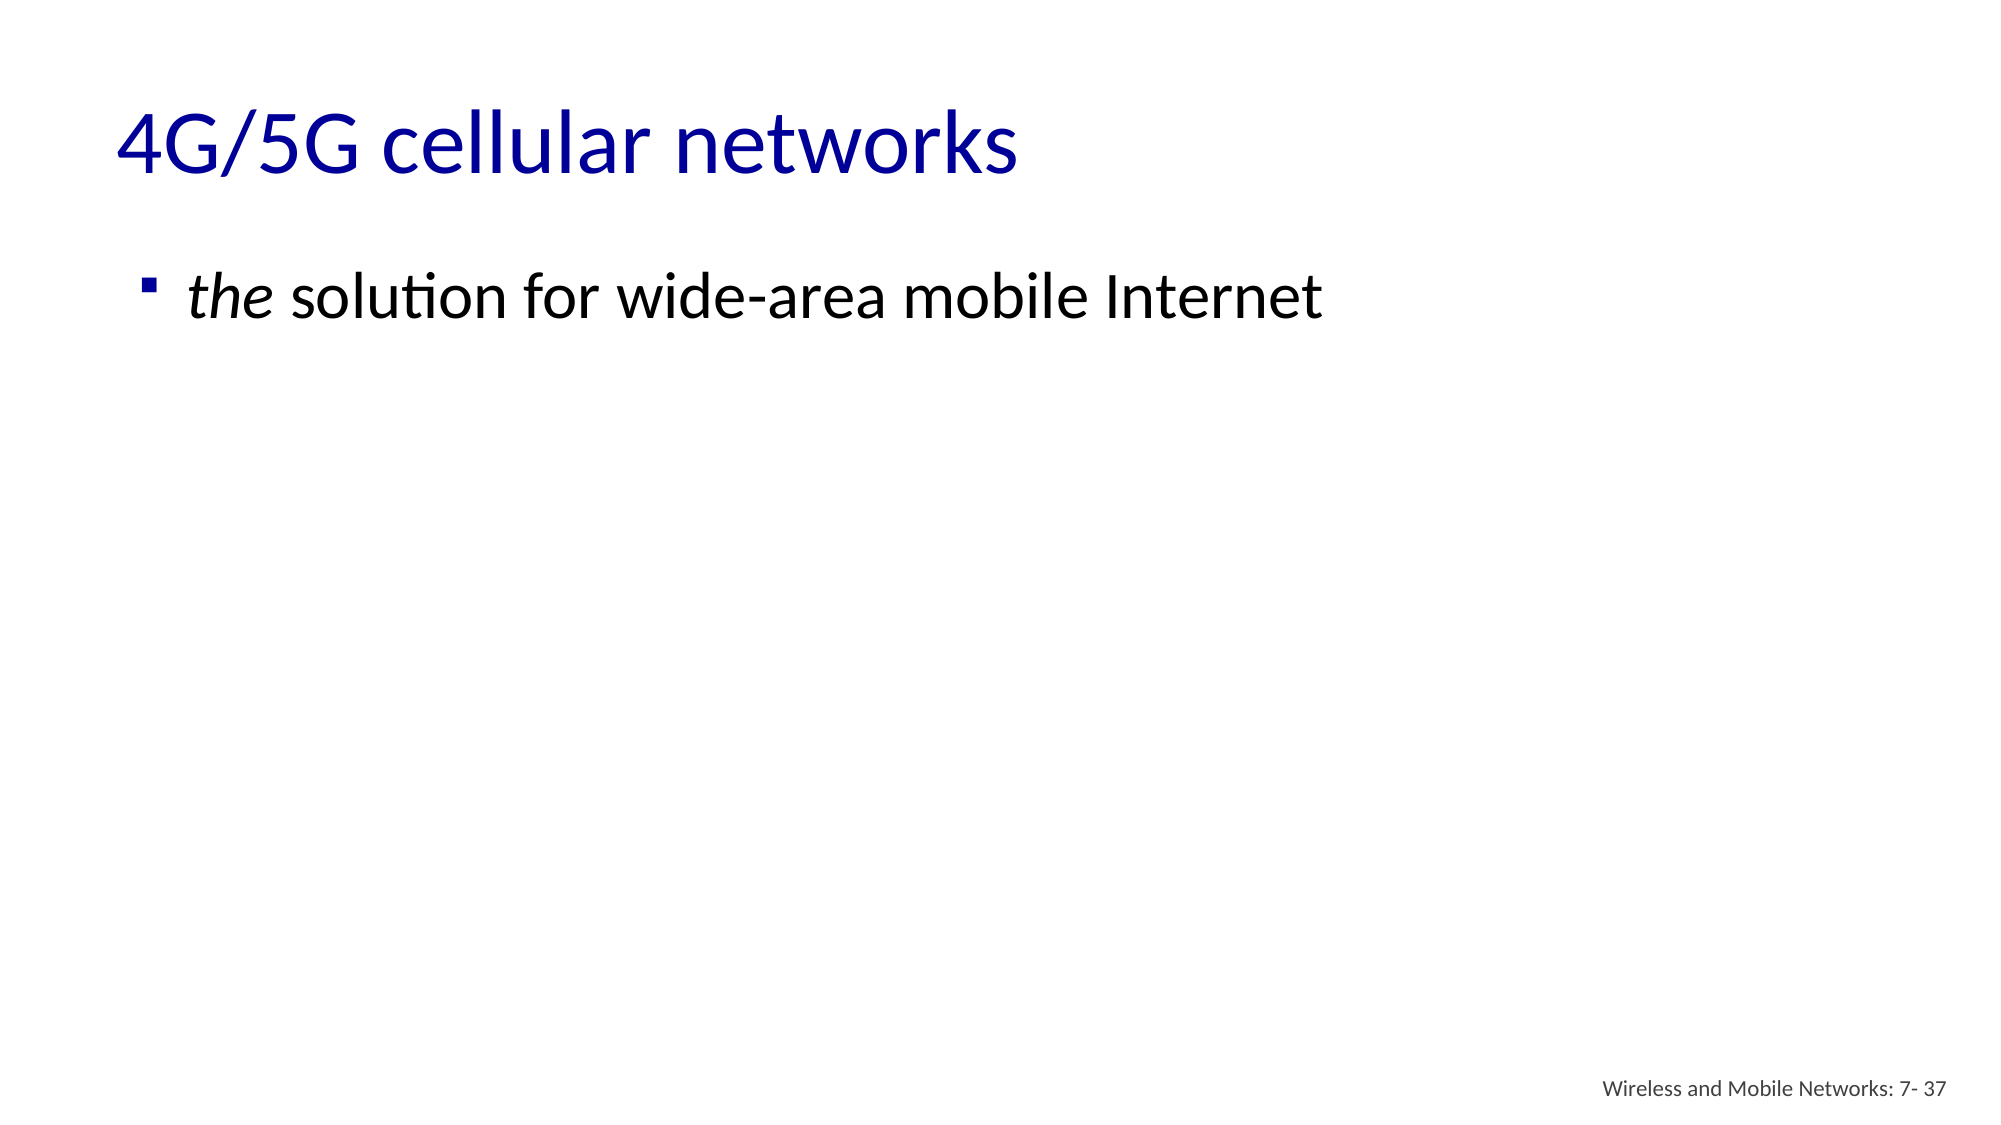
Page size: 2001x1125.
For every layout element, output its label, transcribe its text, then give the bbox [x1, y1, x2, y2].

slide_number Wireless and Mobile Networks: 7- 37 [1512, 1056, 1963, 1117]
title 4G/5G cellular networks [101, 70, 1827, 218]
text_box the solution for wide-area mobile Internet [123, 244, 1809, 1061]
